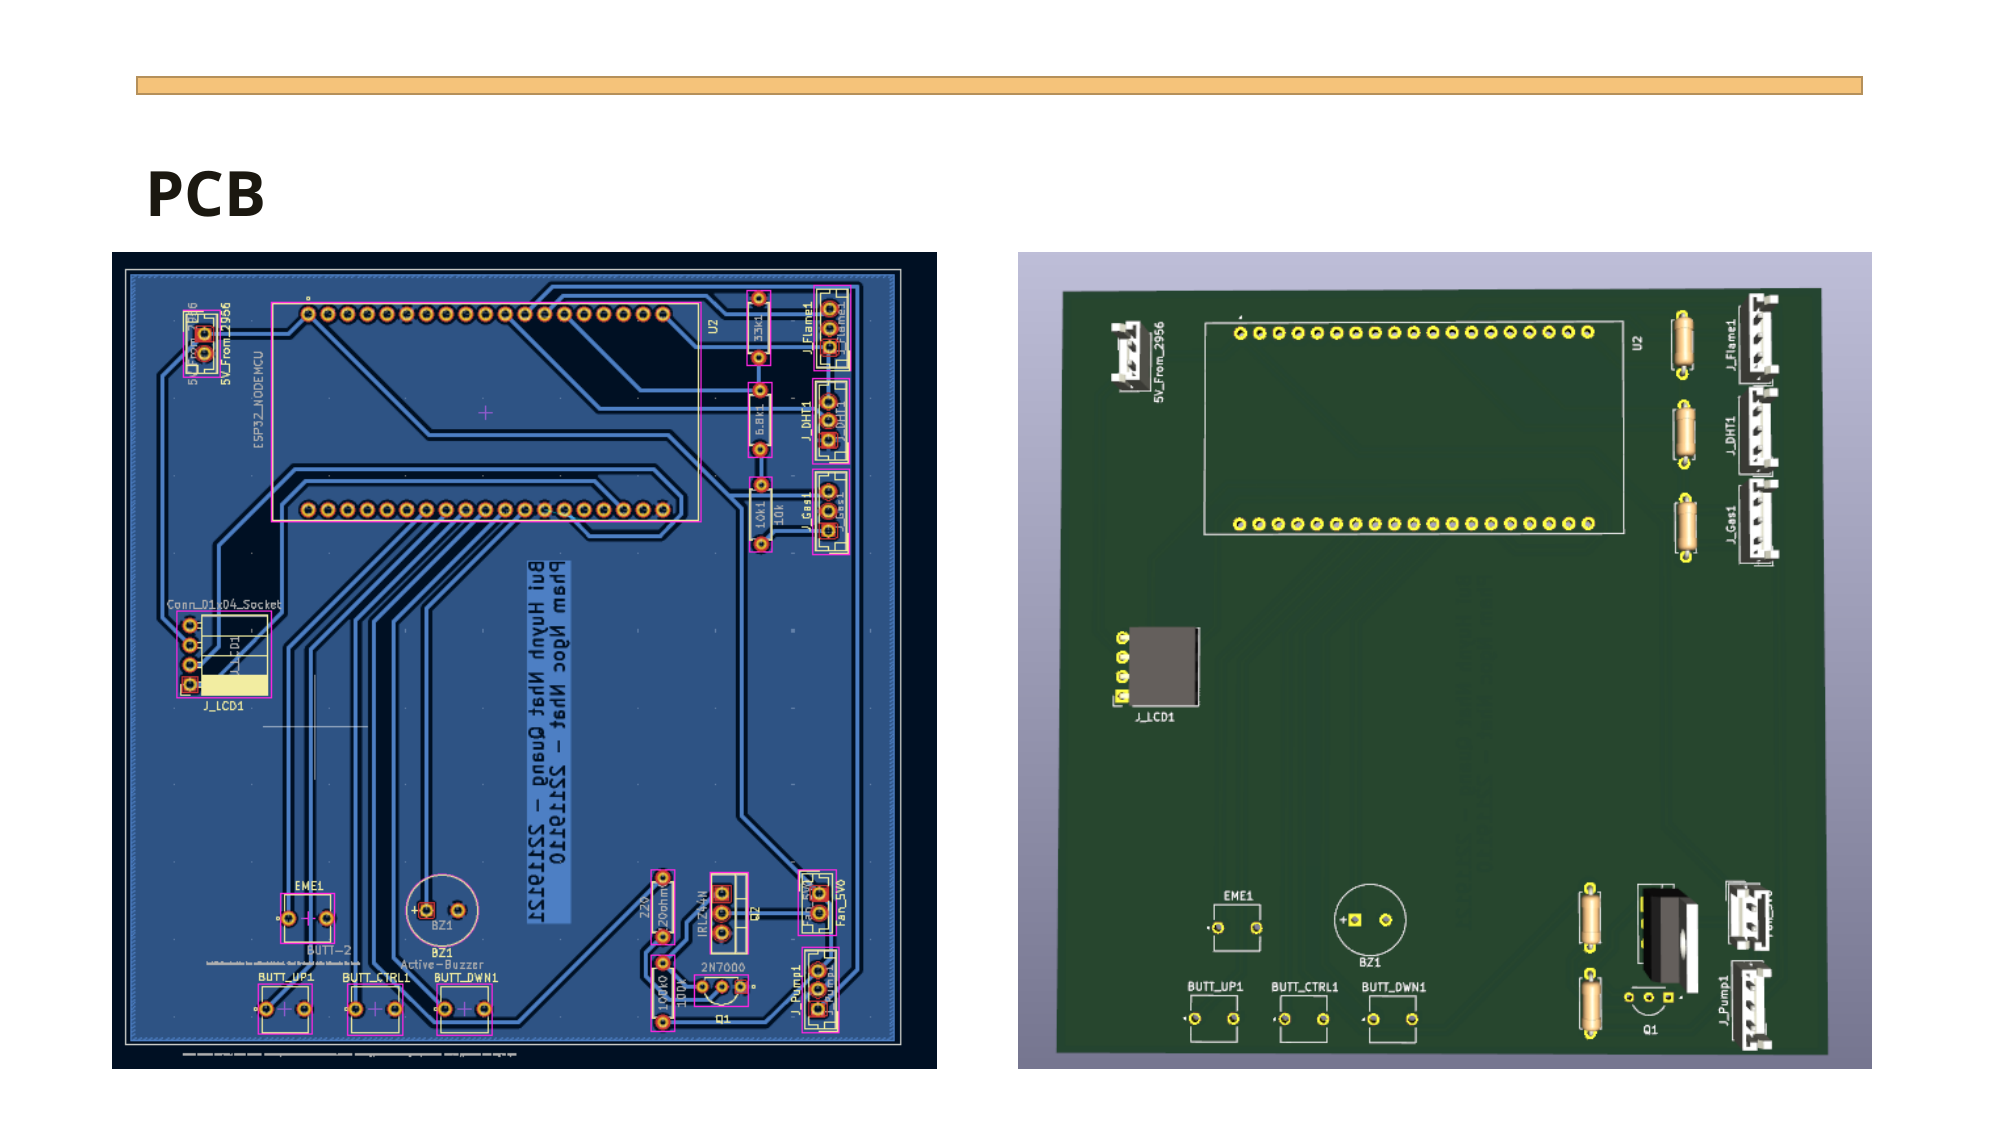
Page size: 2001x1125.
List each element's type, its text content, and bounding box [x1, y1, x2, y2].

text_box PCB [131, 146, 492, 205]
picture [112, 252, 937, 1069]
picture [1018, 252, 1872, 1069]
